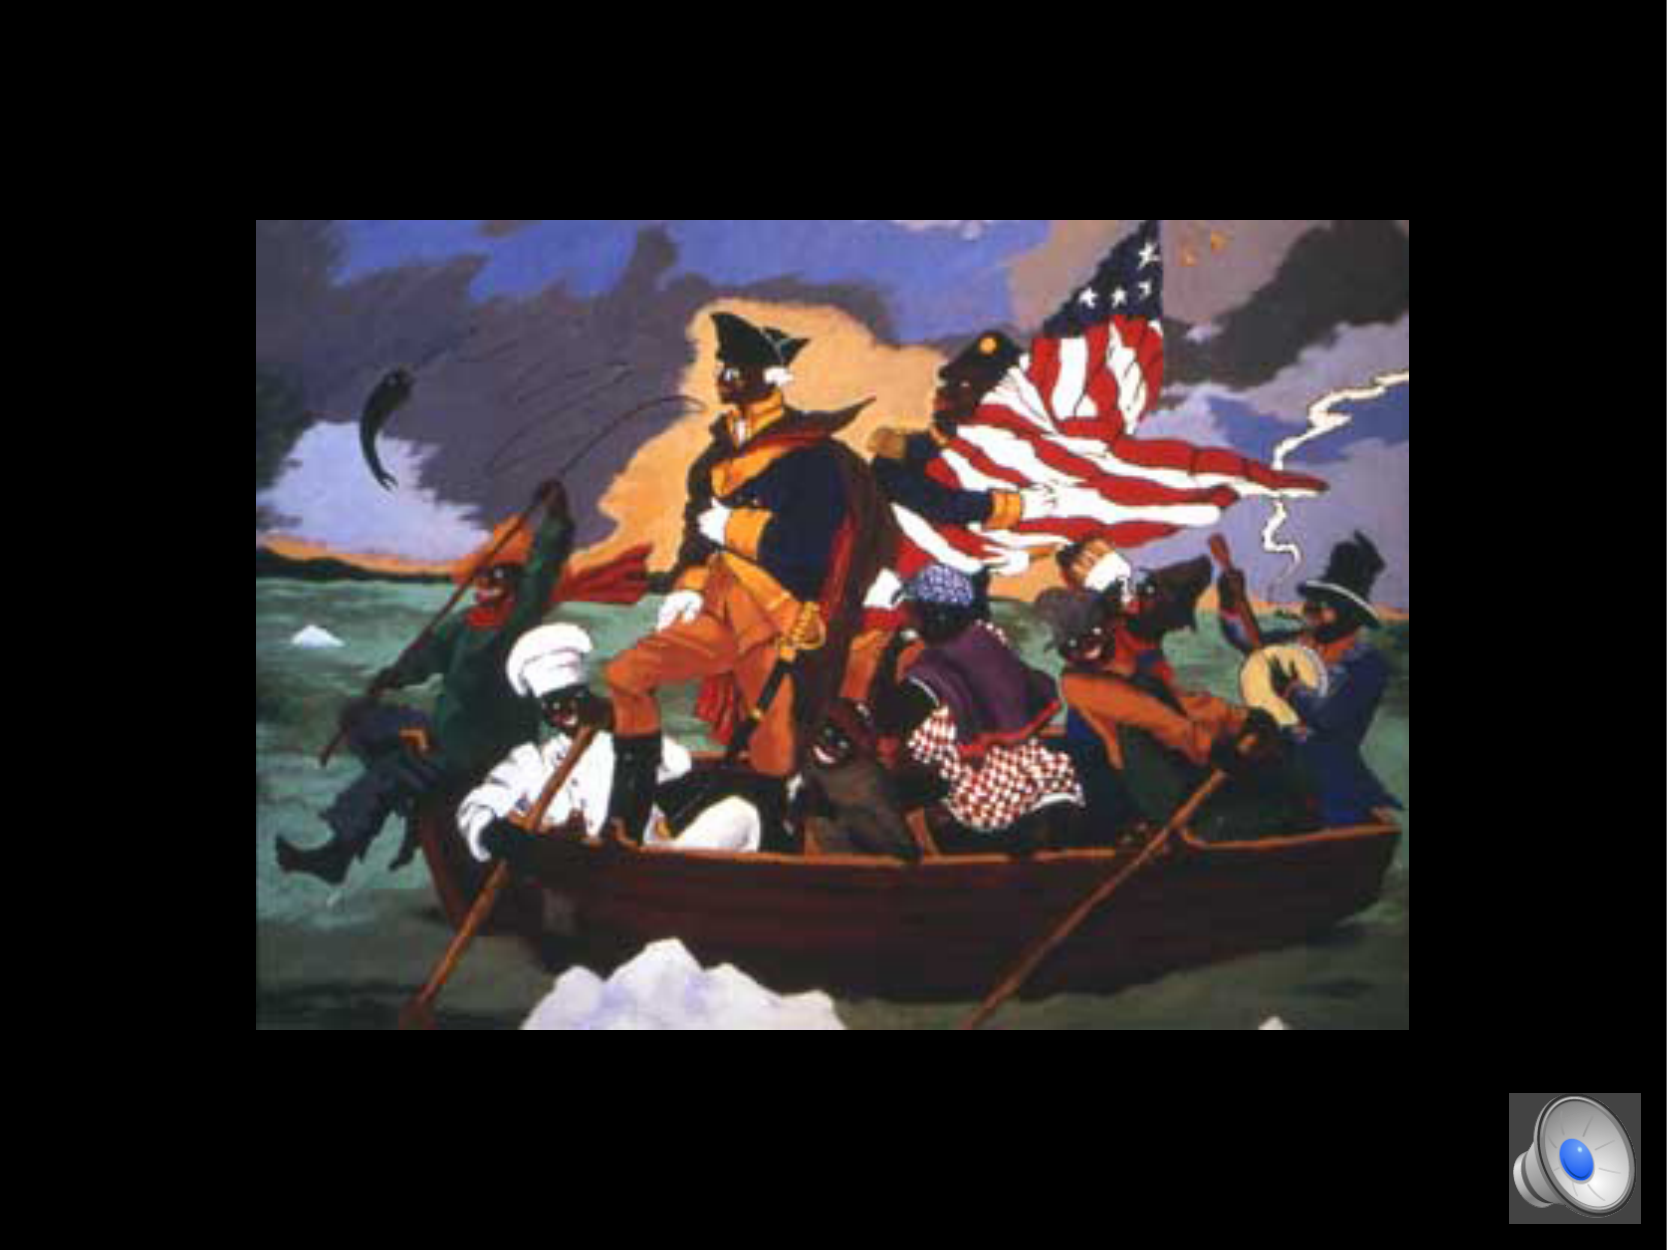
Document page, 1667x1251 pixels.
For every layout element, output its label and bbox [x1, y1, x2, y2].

picture [1508, 1091, 1642, 1226]
picture [256, 220, 1409, 1030]
